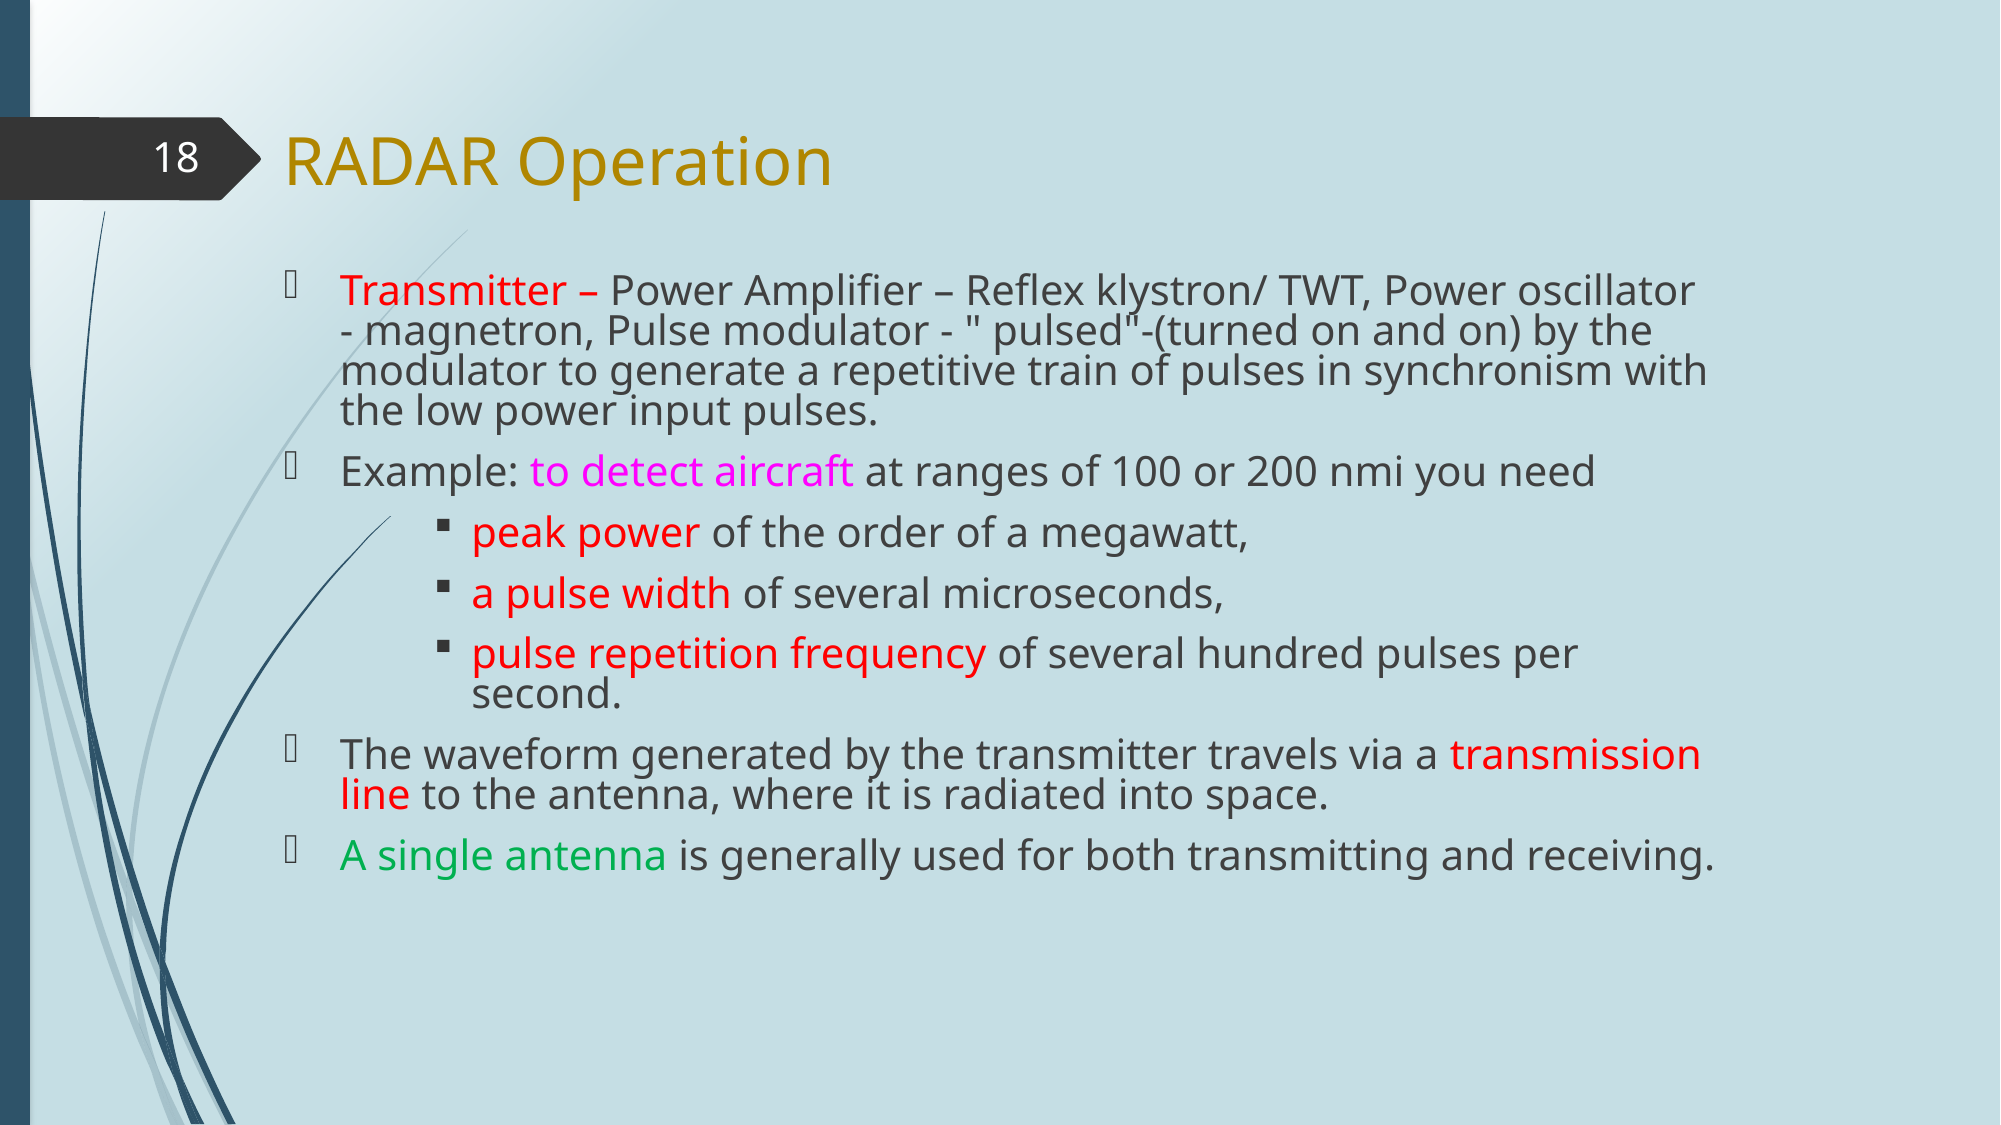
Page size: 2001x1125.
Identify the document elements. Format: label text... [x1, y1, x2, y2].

title RADAR Operation [268, 110, 1732, 237]
list Transmitter – Power Amplifier – Reflex klystron/ TWT, Power oscillator - magnetron, Pulse modulator - " pulsed"-(turned on and on) by the modulator to generate a repetitive train of pulses in synchronism with the low power input pulses. Example: to detect aircraft at ranges of 100 or 200 nmi you need peak power of the order of a megawatt, a pulse width of several microseconds, pulse repetition frequency of several hundred pulses per second. The waveform generated by the transmitter travels via a transmission line to the antenna, where it is radiated into space. A single antenna is generally used for both transmitting and receiving. [268, 265, 1732, 1083]
slide_number 18 [87, 129, 216, 190]
